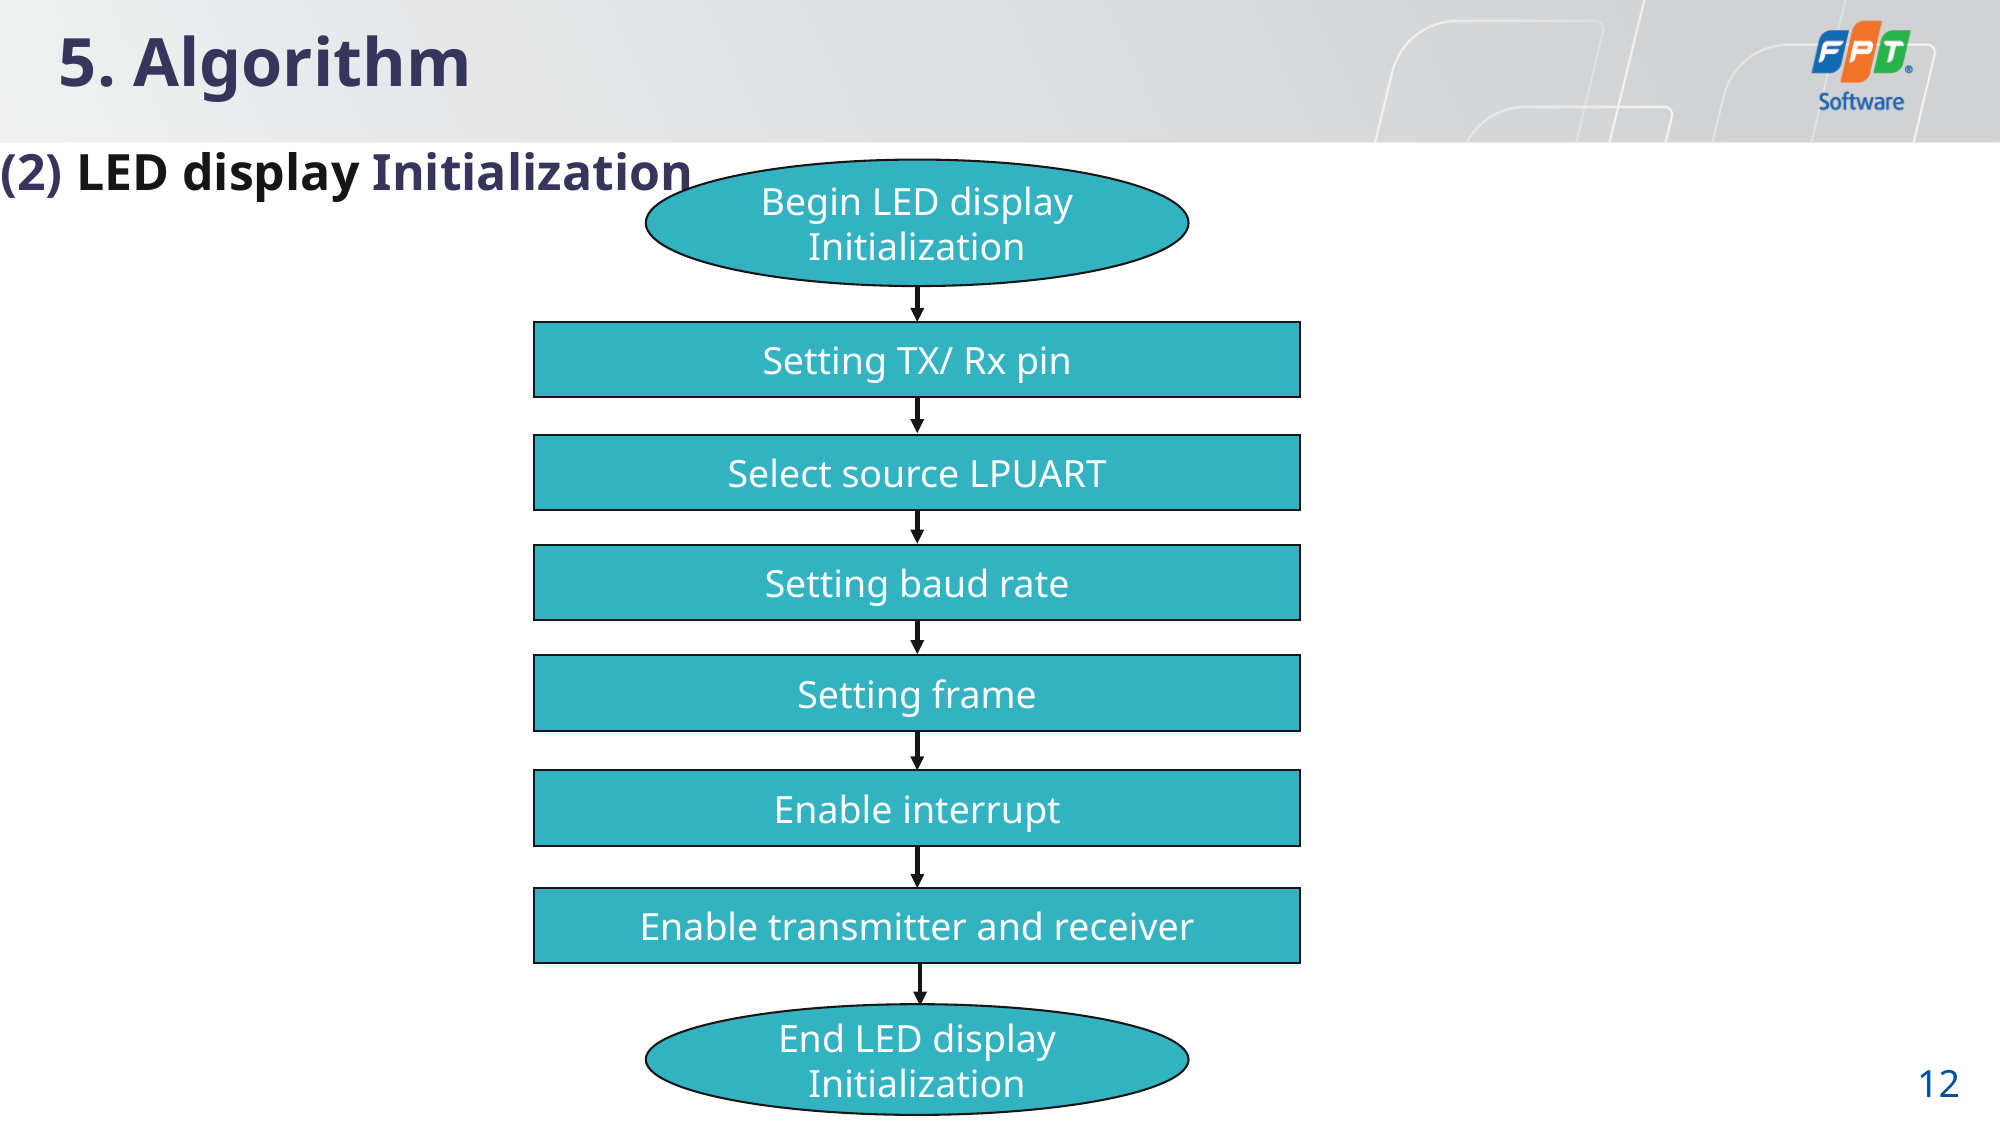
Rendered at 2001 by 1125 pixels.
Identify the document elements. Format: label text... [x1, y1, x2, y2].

text_box 12 [1902, 1052, 2000, 1094]
text_box (2) LED display Initialization [0, 143, 709, 209]
text_box Select source LPUART [533, 434, 1301, 511]
text_box Setting baud rate [533, 544, 1301, 621]
text_box Enable interrupt [533, 769, 1301, 847]
text_box Enable transmitter and receiver [533, 887, 1301, 964]
text_box Setting TX/ Rx pin [533, 321, 1301, 398]
text_box End LED display Initialization [644, 1003, 1190, 1116]
text_box Begin LED display Initialization [644, 158, 1190, 288]
picture [0, 0, 2000, 143]
text_box Setting frame [533, 654, 1301, 732]
